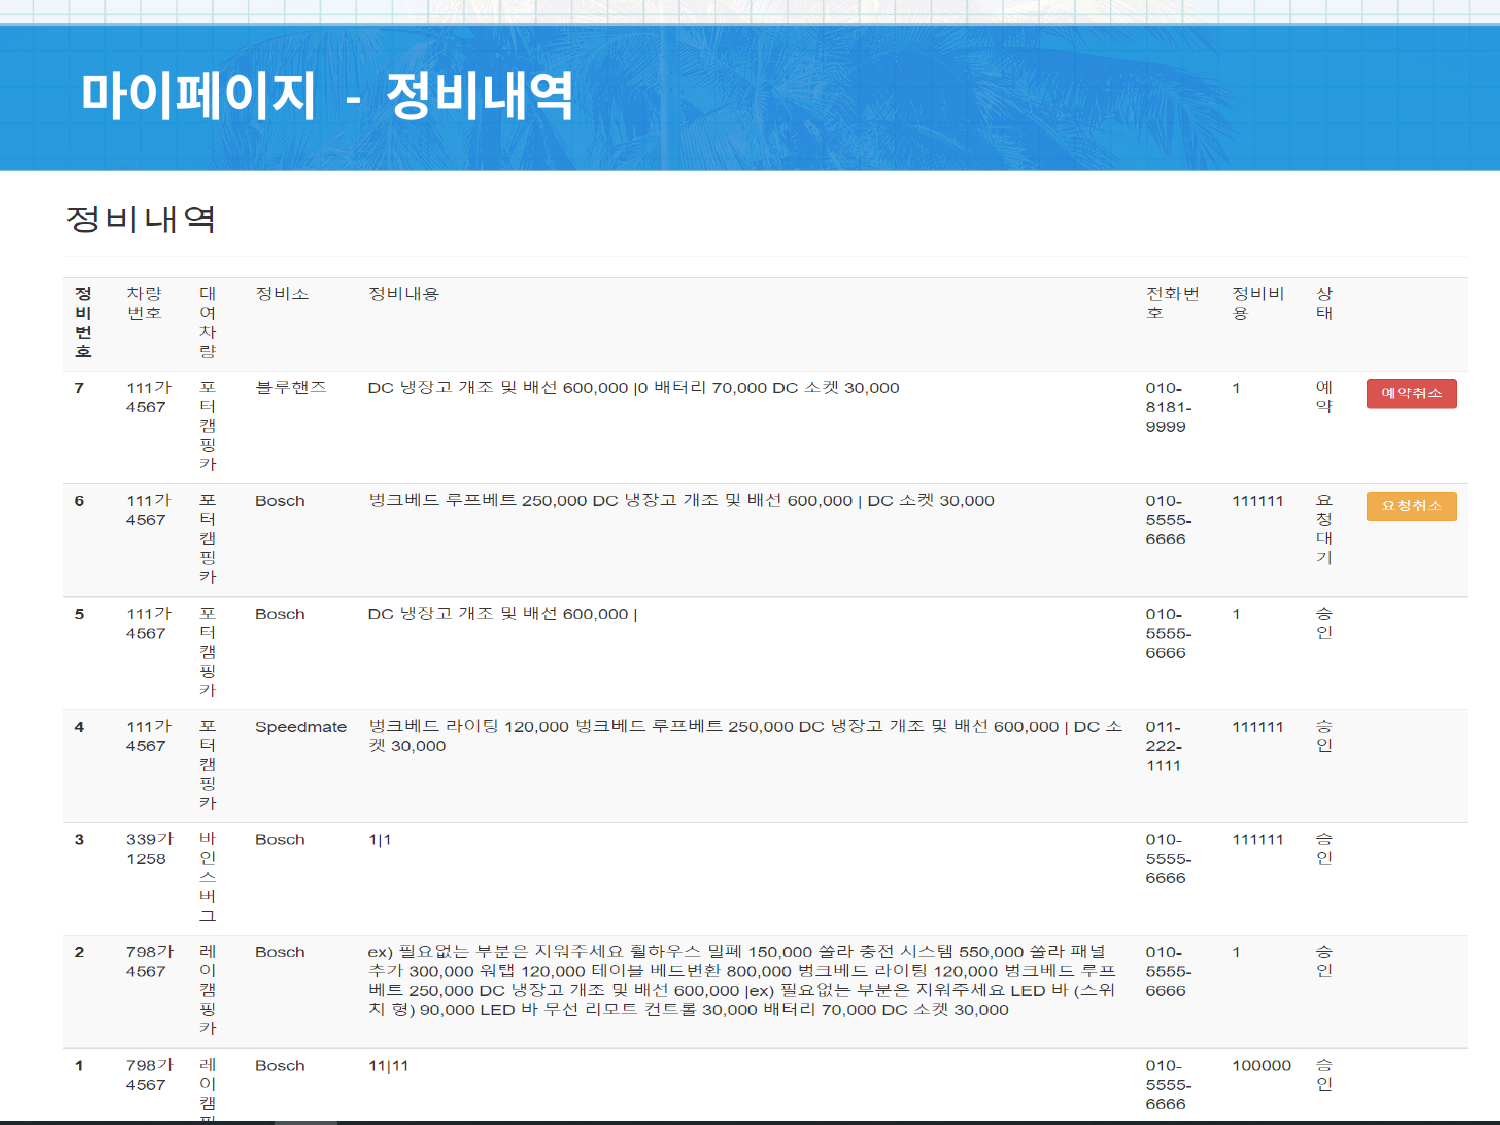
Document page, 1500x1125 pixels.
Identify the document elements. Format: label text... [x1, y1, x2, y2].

picture [0, 0, 1500, 171]
title 마이페이지 - 정비내역 [64, 29, 1322, 161]
picture [0, 172, 1500, 1125]
